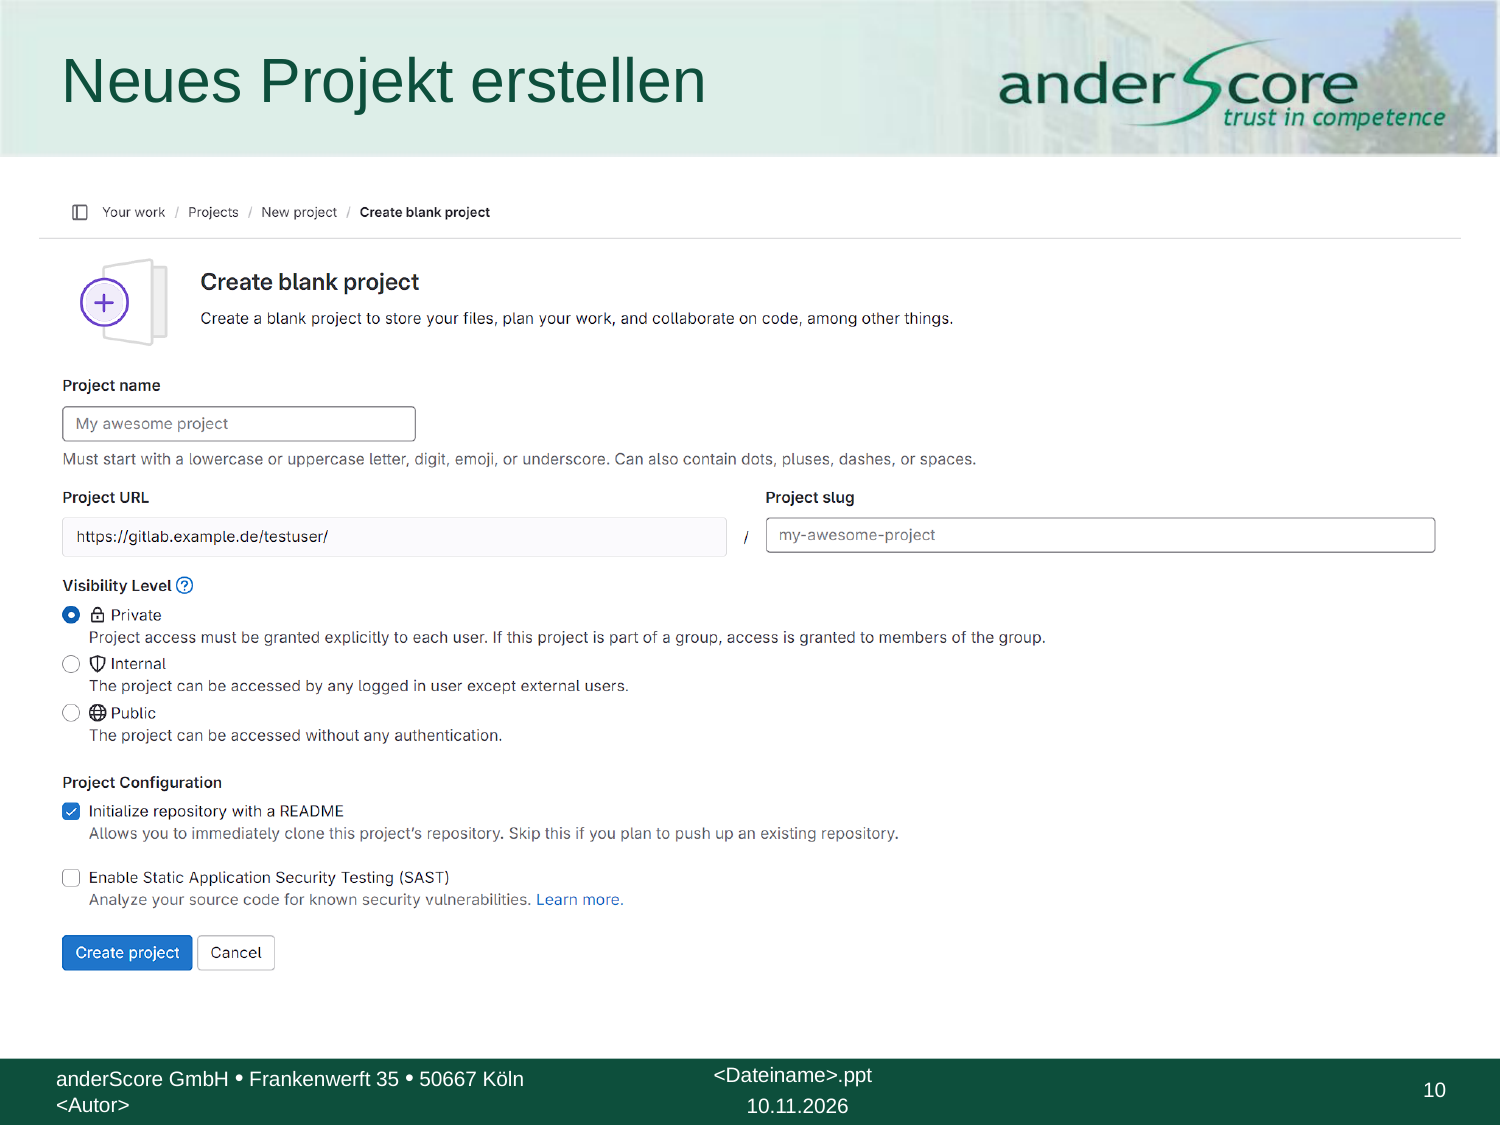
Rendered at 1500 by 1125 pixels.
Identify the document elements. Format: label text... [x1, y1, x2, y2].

picture [0, 0, 1500, 157]
picture [39, 187, 1461, 1036]
title Neues Projekt erstellen [46, 24, 959, 141]
